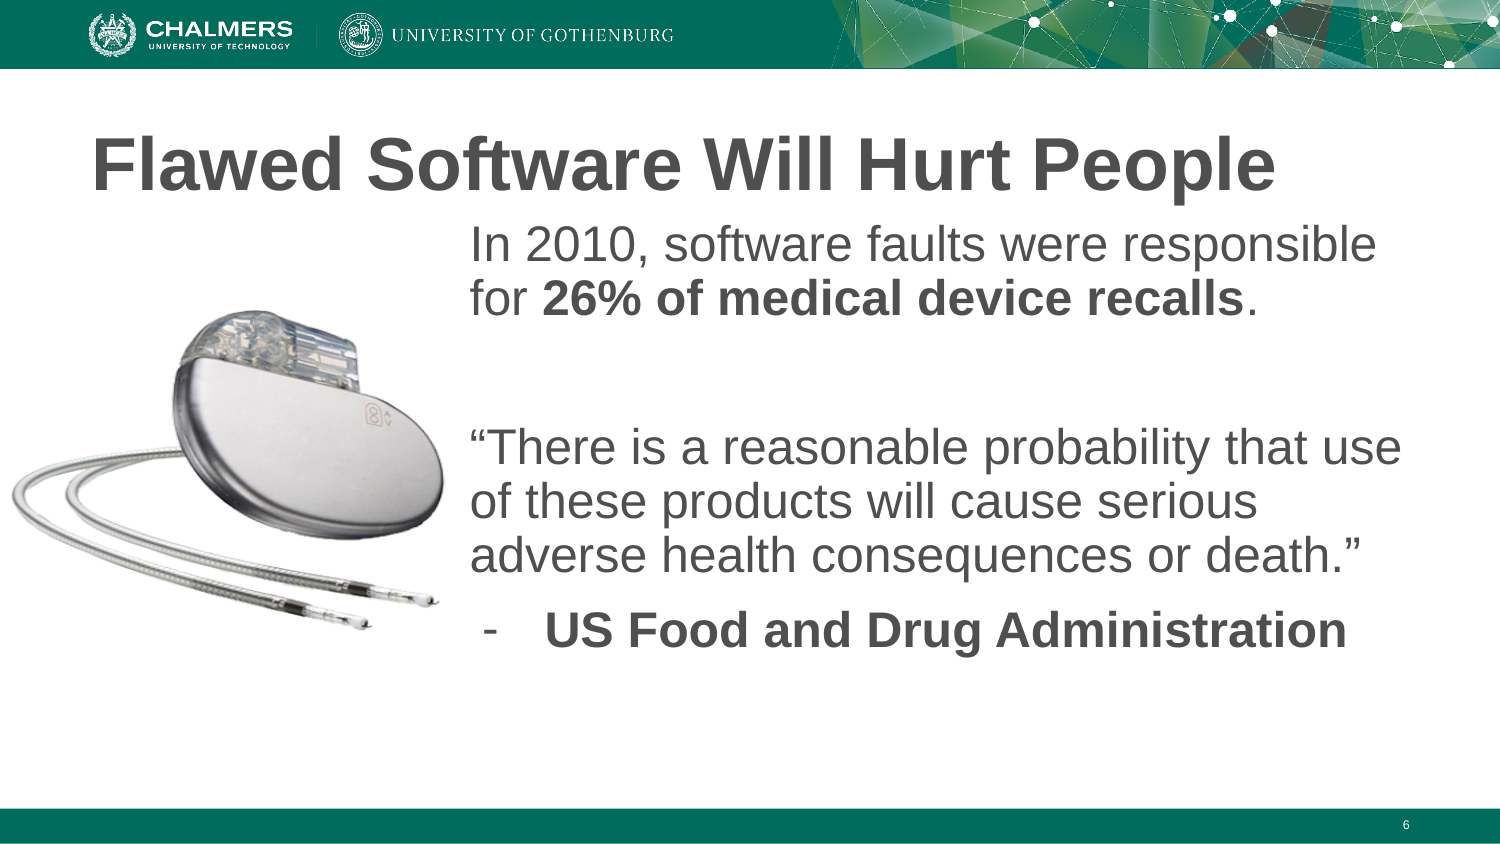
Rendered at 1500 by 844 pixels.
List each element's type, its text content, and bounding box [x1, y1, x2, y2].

picture [759, 0, 1500, 68]
title Flawed Software Will Hurt People [76, 100, 1425, 211]
slide_number ‹#› [1074, 809, 1425, 844]
picture [0, 287, 522, 661]
list In 2010, software faults were responsible for 26% of medical device recalls. “There is a reasonable probability that use of these products will cause serious adverse health consequences or death.” US Food and Drug Administration [454, 210, 1425, 782]
picture [64, 0, 696, 85]
